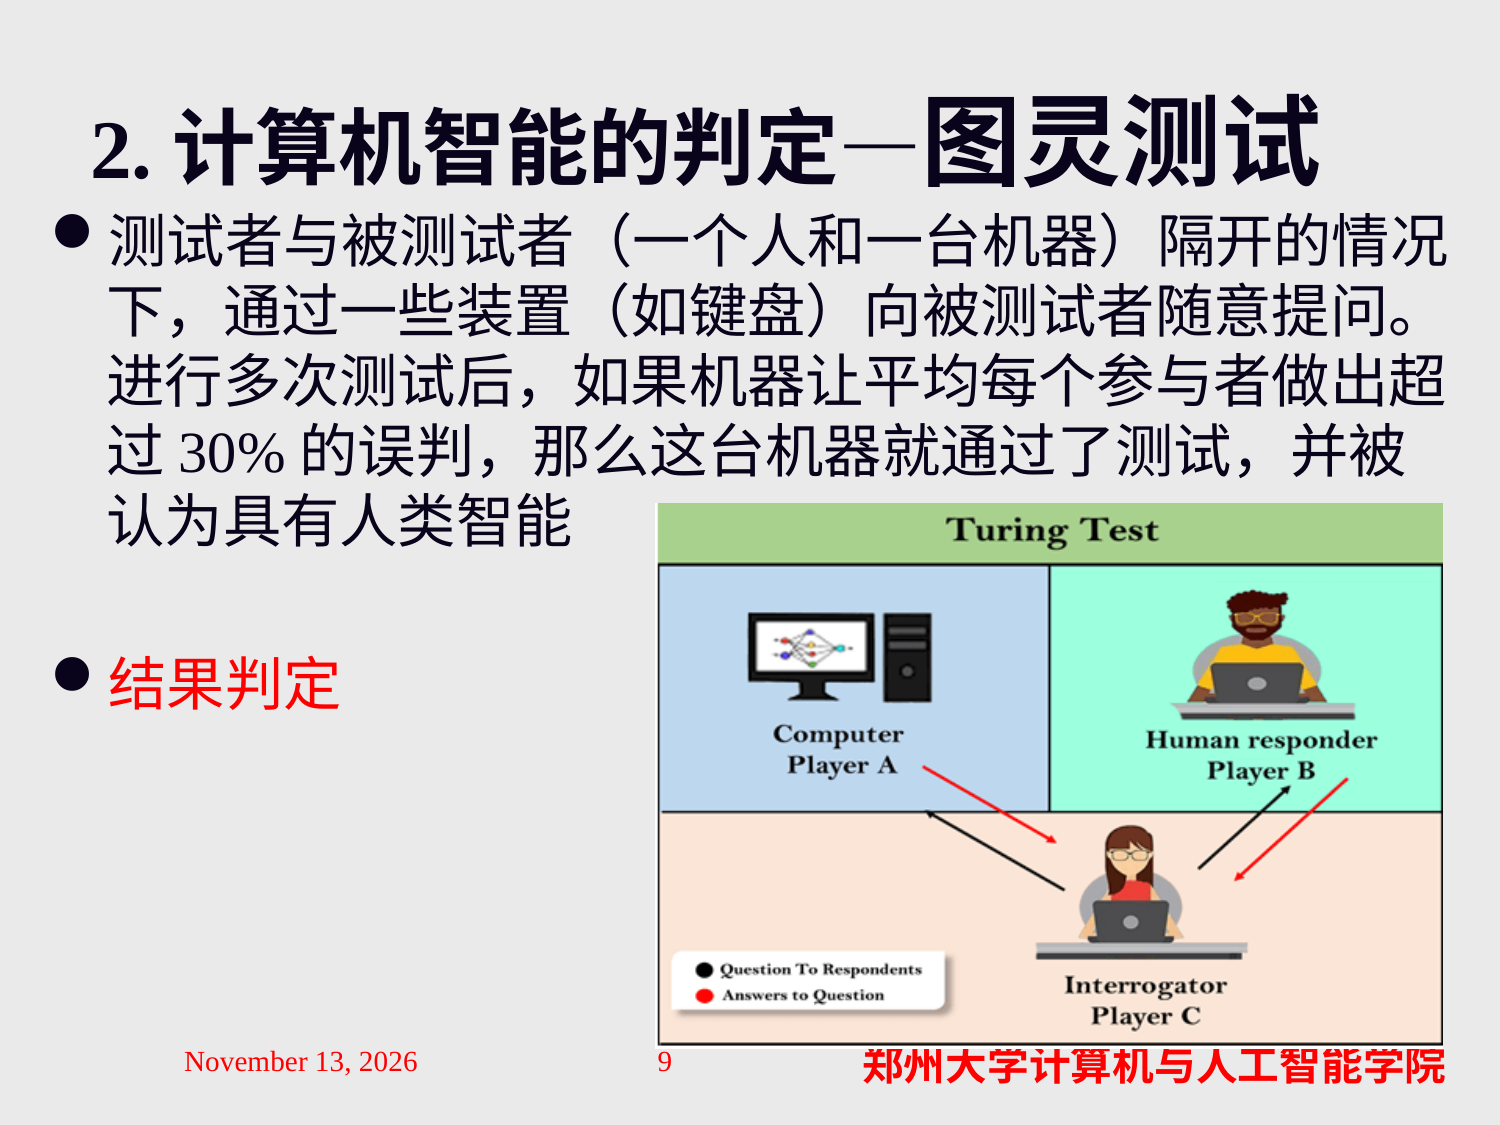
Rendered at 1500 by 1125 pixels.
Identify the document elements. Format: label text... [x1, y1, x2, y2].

list 测试者与被测试者（一个人和一台机器）隔开的情况下，通过一些装置（如键盘）向被测试者随意提问。进行多次测试后，如果机器让平均每个参与者做出超过30%的误判，那么这台机器就通过了测试，并被认为具有人类智能 结果判定 [35, 196, 1465, 575]
picture [655, 503, 1444, 1049]
title 2.计算机智能的判定—图灵测试 [74, 44, 1426, 196]
